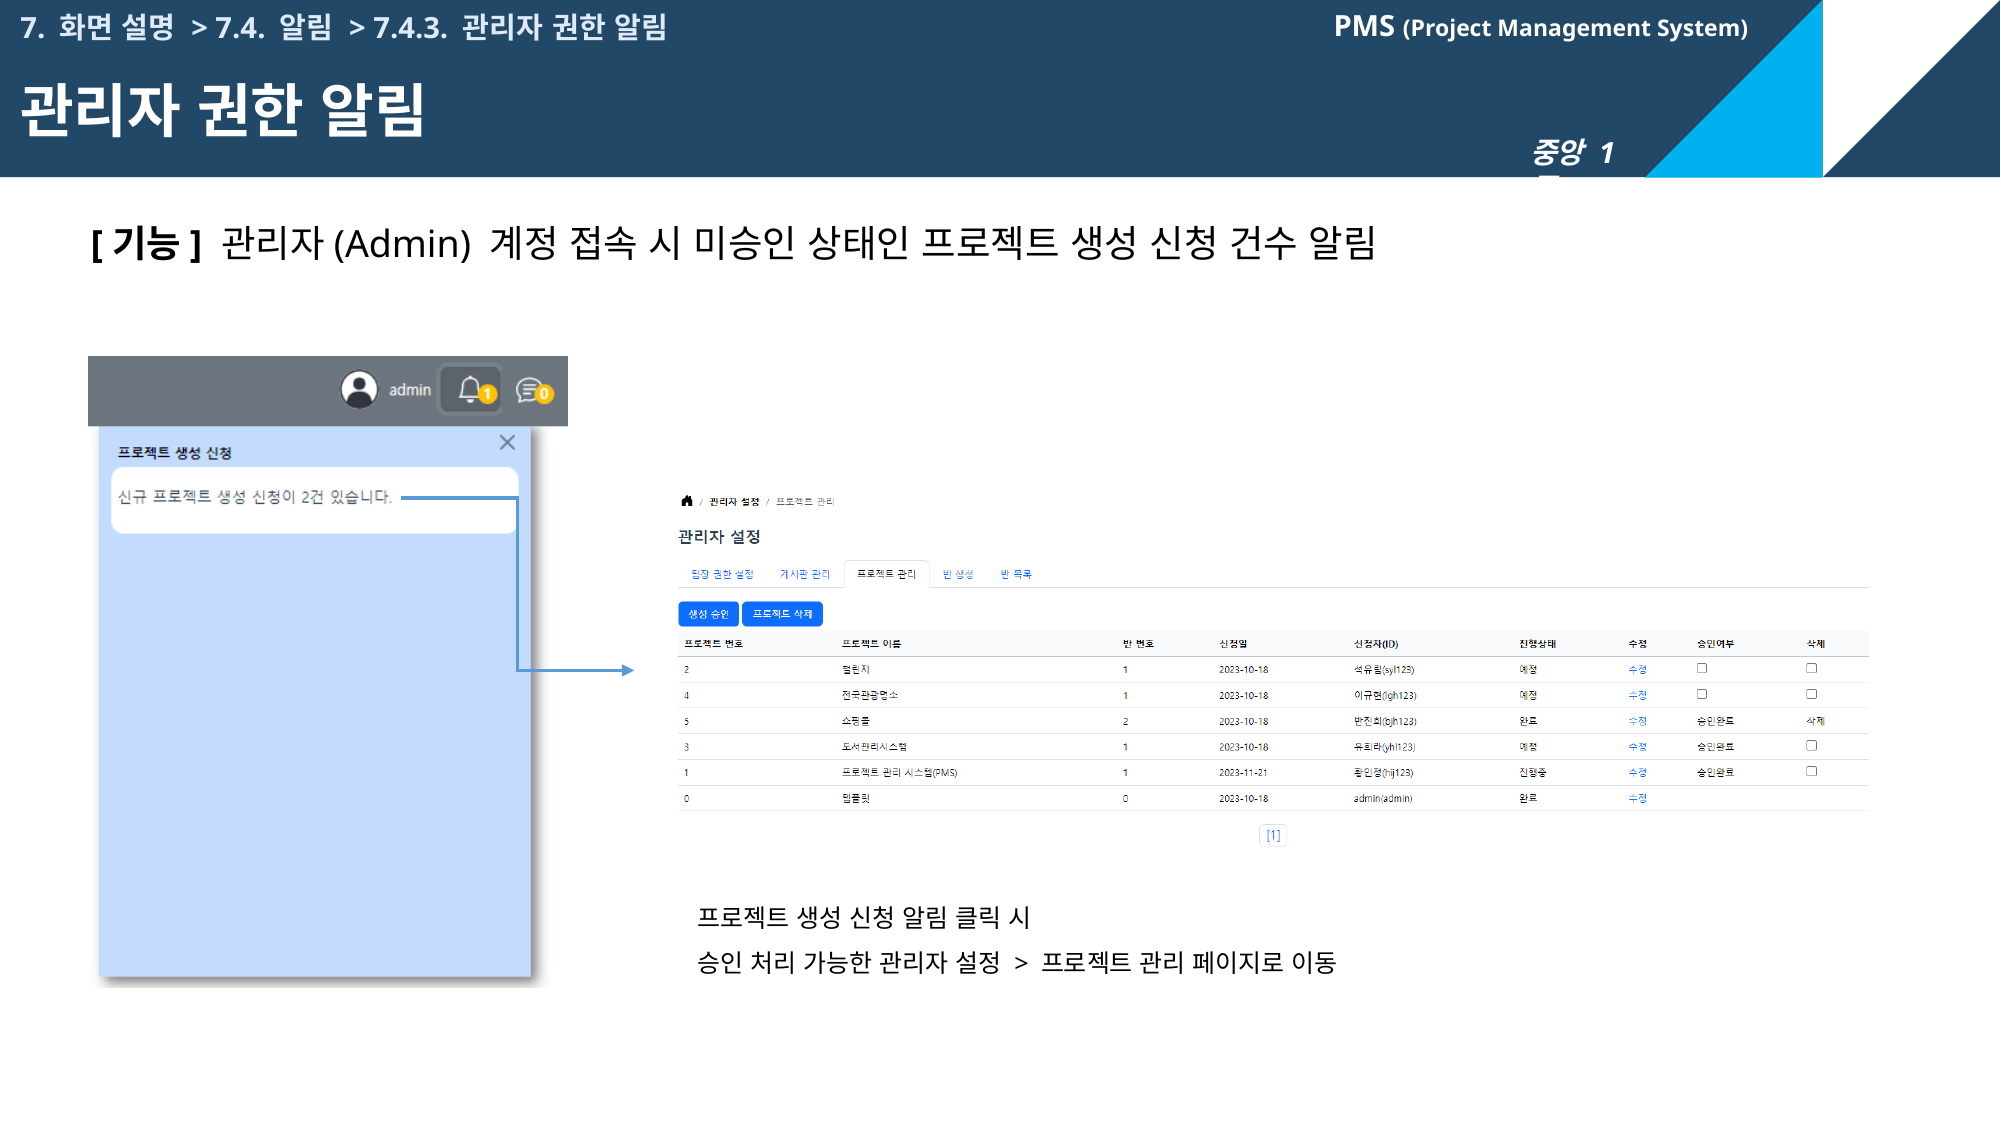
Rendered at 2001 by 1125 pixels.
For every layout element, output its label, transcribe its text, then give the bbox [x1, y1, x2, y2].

list 관리자 권한 알림 [5, 58, 1285, 169]
picture [664, 491, 1881, 850]
text_box [기능] 관리자(Admin) 계정 접속 시 미승인 상태인 프로젝트 생성 신청 건수 알림 [70, 184, 1531, 279]
picture [87, 356, 568, 988]
text_box 프로젝트 생성 신청 알림 클릭 시 승인 처리 가능한 관리자 설정 > 프로젝트 관리 페이지로 이동 [682, 880, 1479, 985]
list 7. 화면 설명 > 7.4. 알림 > 7.4.3. 관리자 권한 알림 [5, 1, 1245, 58]
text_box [401, 497, 635, 671]
